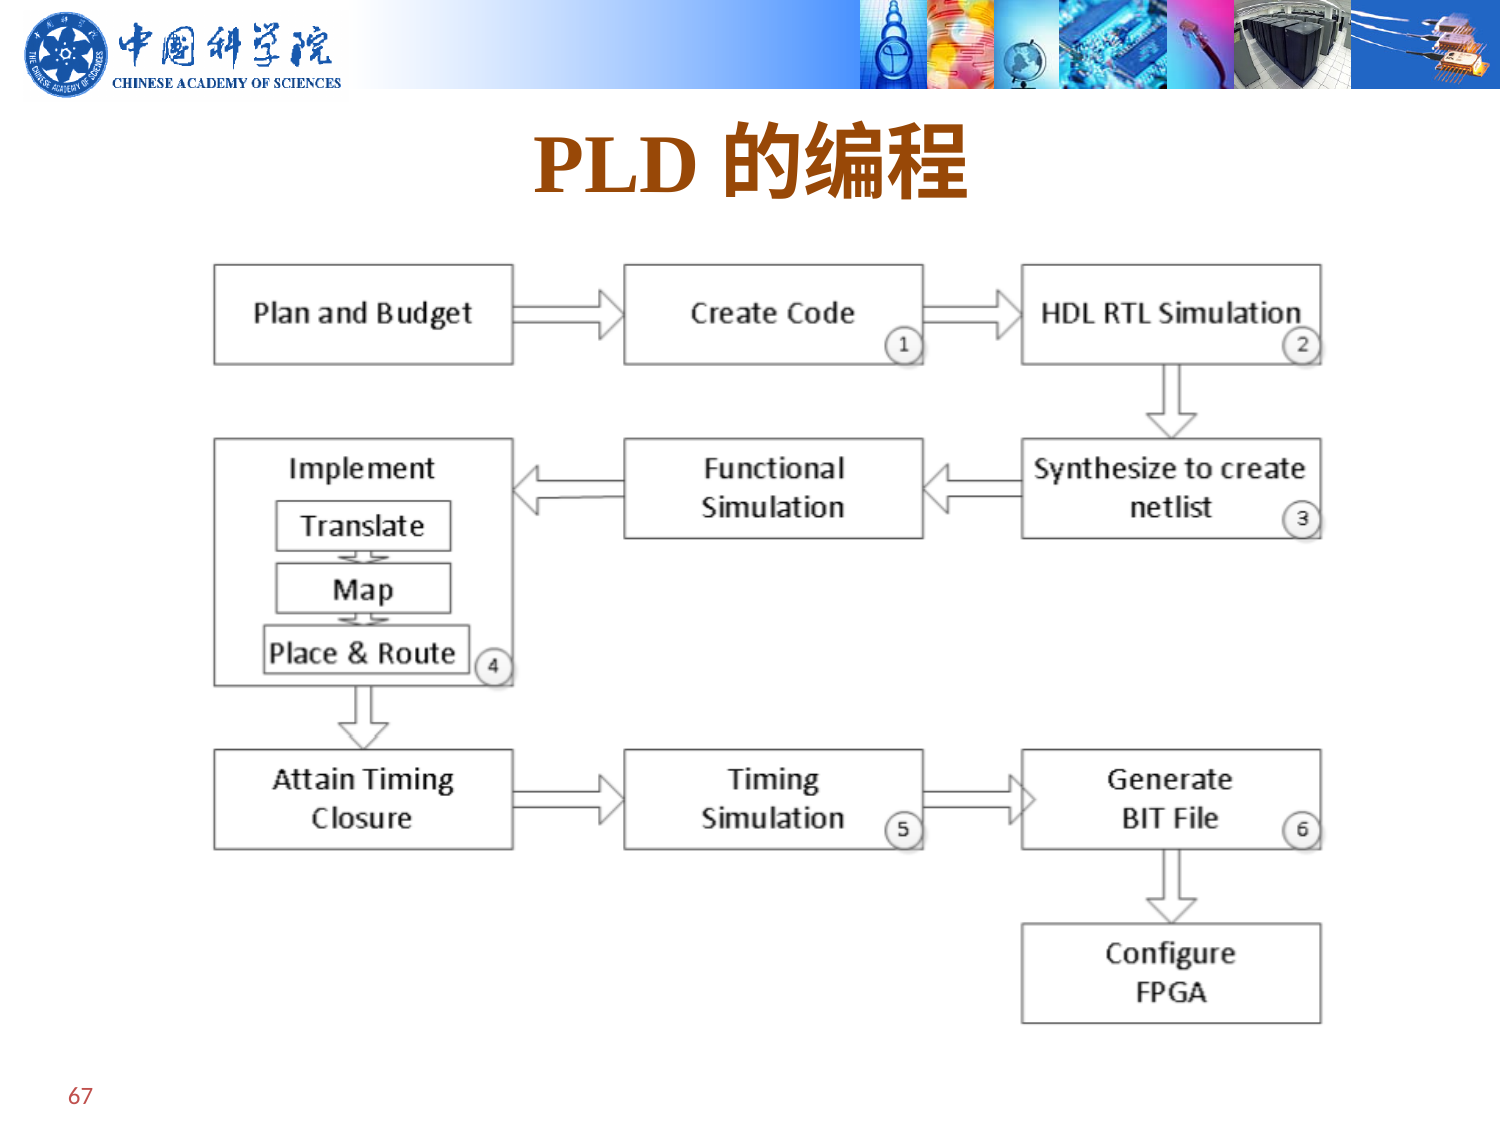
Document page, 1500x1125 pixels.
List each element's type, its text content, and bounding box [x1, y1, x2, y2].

picture [860, 0, 1500, 89]
picture [23, 10, 349, 102]
title PLD的编程 [76, 101, 1427, 232]
picture [206, 255, 1329, 1033]
